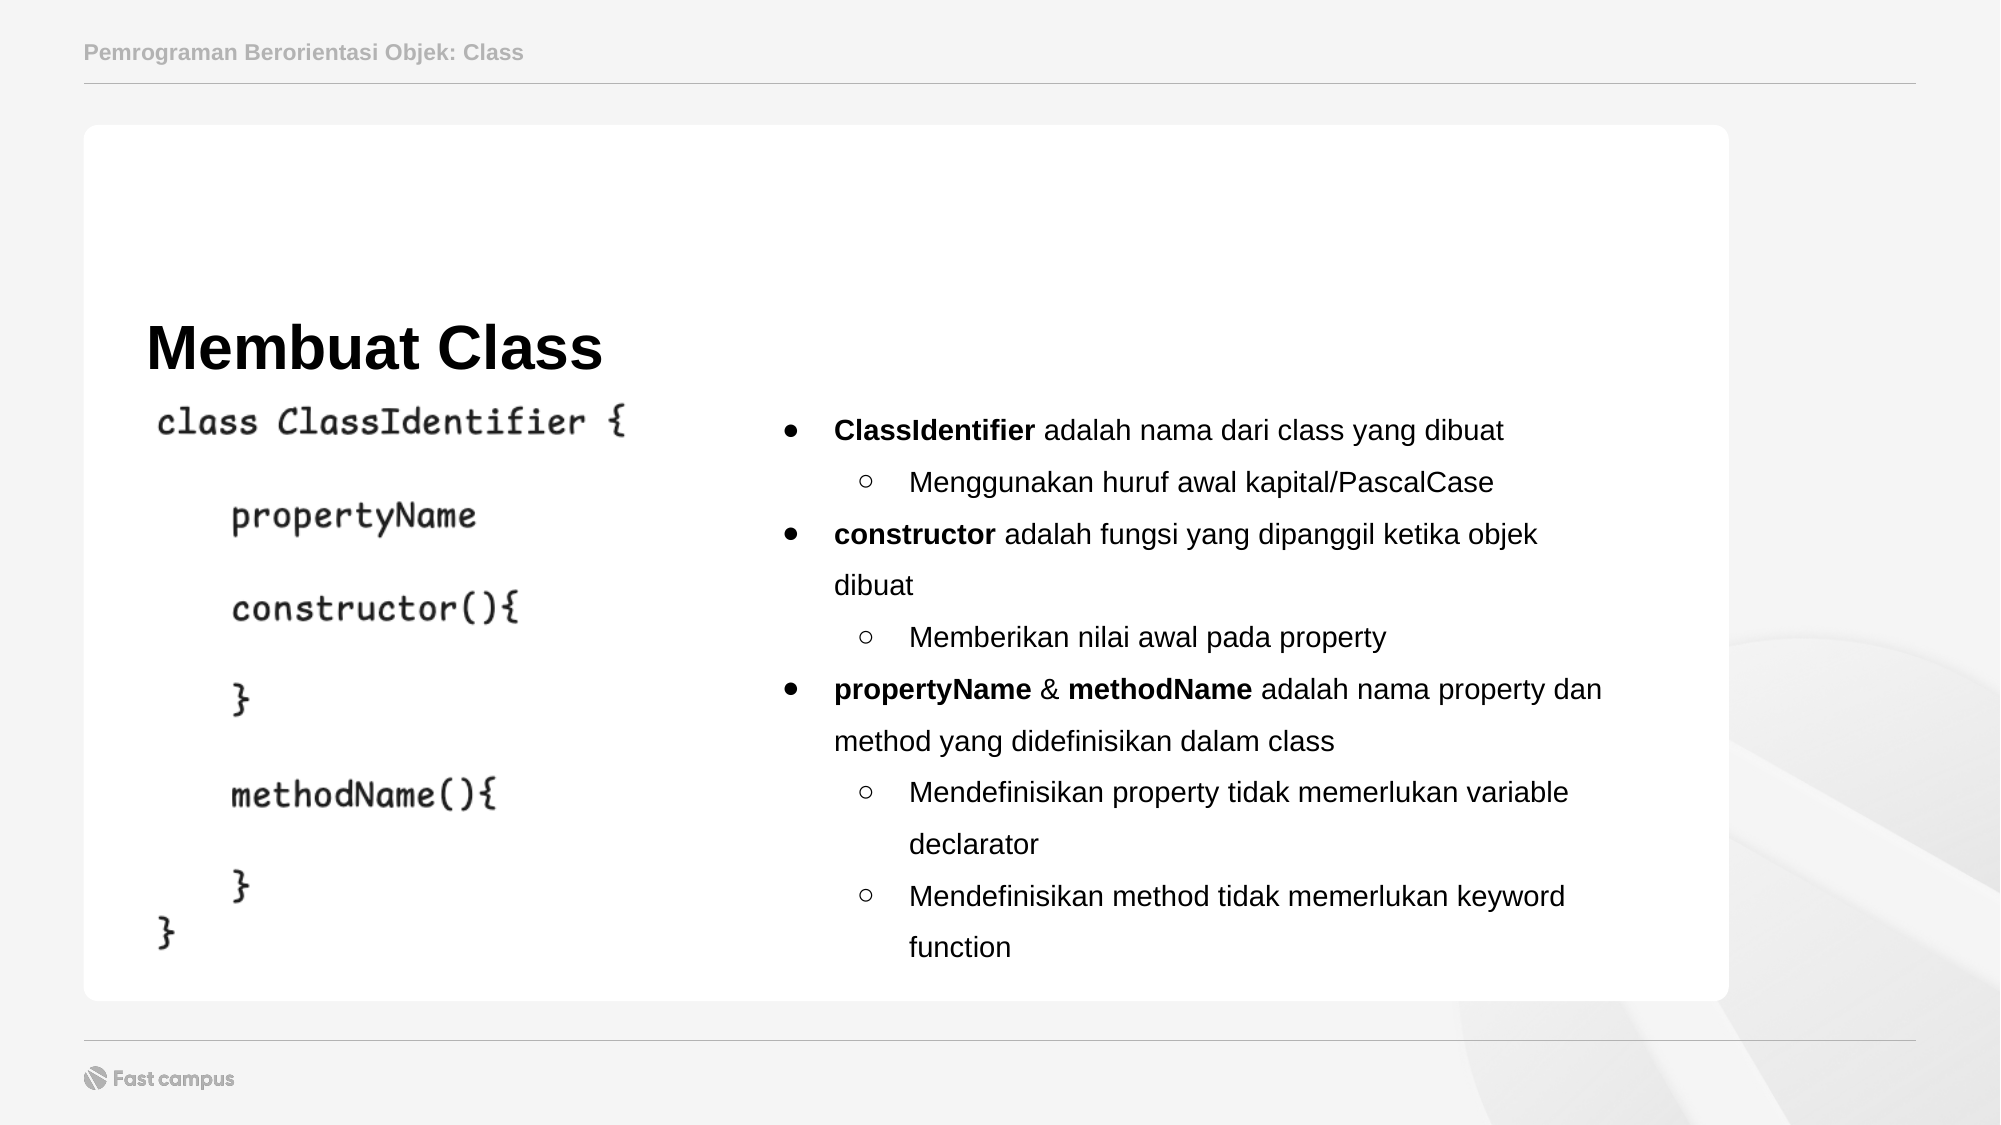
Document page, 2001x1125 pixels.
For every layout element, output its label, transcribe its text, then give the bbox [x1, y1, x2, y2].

text_box ClassIdentifier adalah nama dari class yang dibuat Menggunakan huruf awal kapital/PascalCase constructor adalah fungsi yang dipanggil ketika objek dibuat Memberikan nilai awal pada property propertyName & methodName adalah nama property dan method yang didefinisikan dalam class Mendefinisikan property tidak memerlukan variable declarator Mendefinisikan method tidak memerlukan keyword function [744, 387, 1620, 927]
picture [1450, 625, 2000, 1125]
picture [60, 1047, 258, 1109]
list Pemrograman Berorientasi Objek: Class [68, 29, 944, 683]
picture [143, 386, 639, 973]
list Membuat Class [131, 284, 1631, 388]
